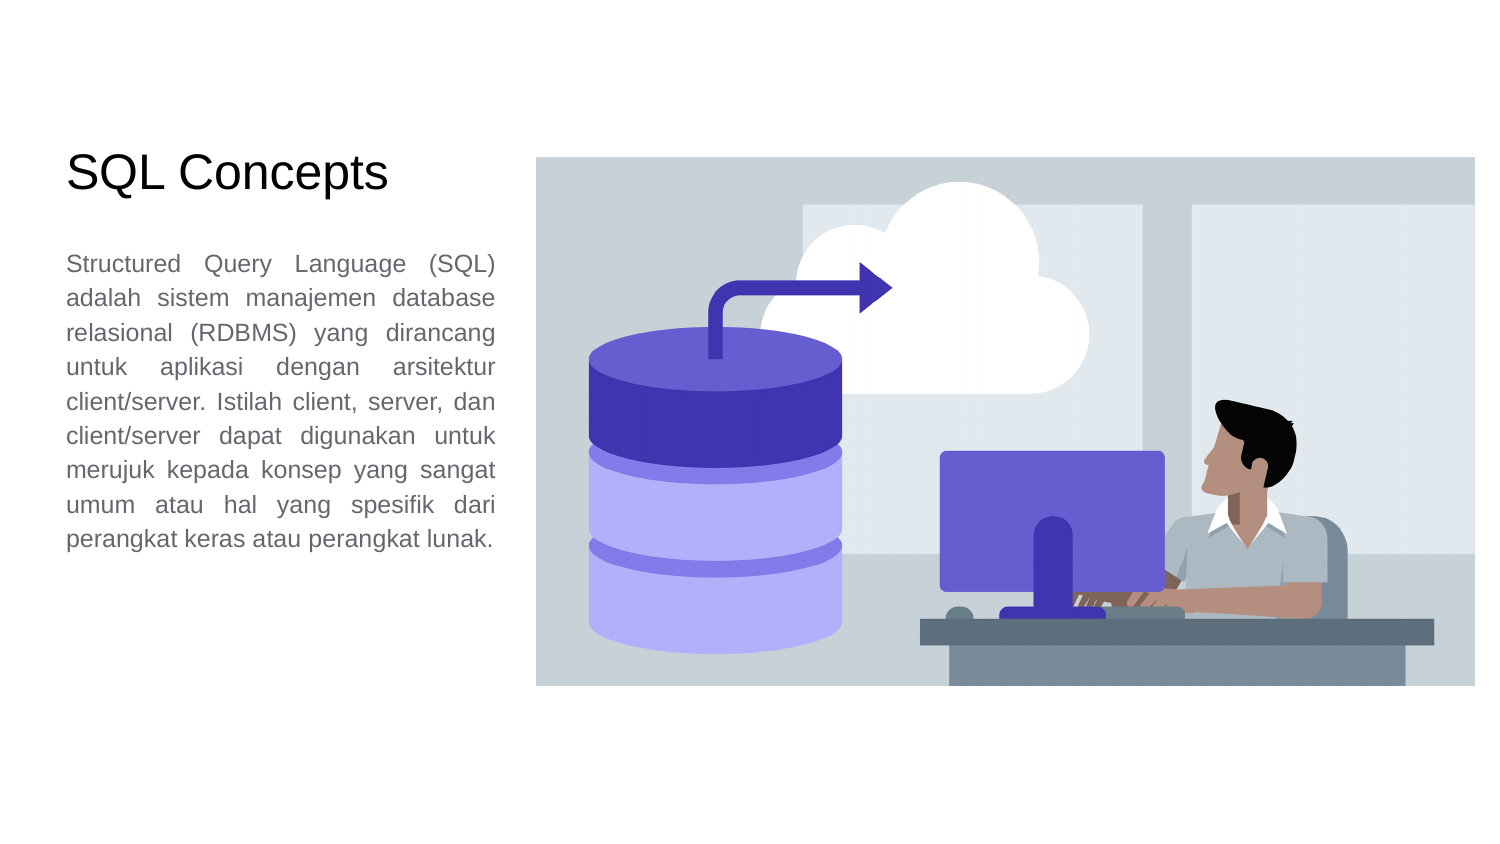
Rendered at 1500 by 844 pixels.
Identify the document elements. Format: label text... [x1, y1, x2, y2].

picture [536, 157, 1476, 686]
list Structured Query Language (SQL) adalah sistem manajemen database relasional (RDBMS) yang dirancang untuk aplikasi dengan arsitektur client/server. Istilah client, server, dan client/server dapat digunakan untuk merujuk kepada konsep yang sangat umum atau hal yang spesifik dari perangkat keras atau perangkat lunak. [51, 227, 512, 750]
title SQL Concepts [51, 91, 512, 216]
